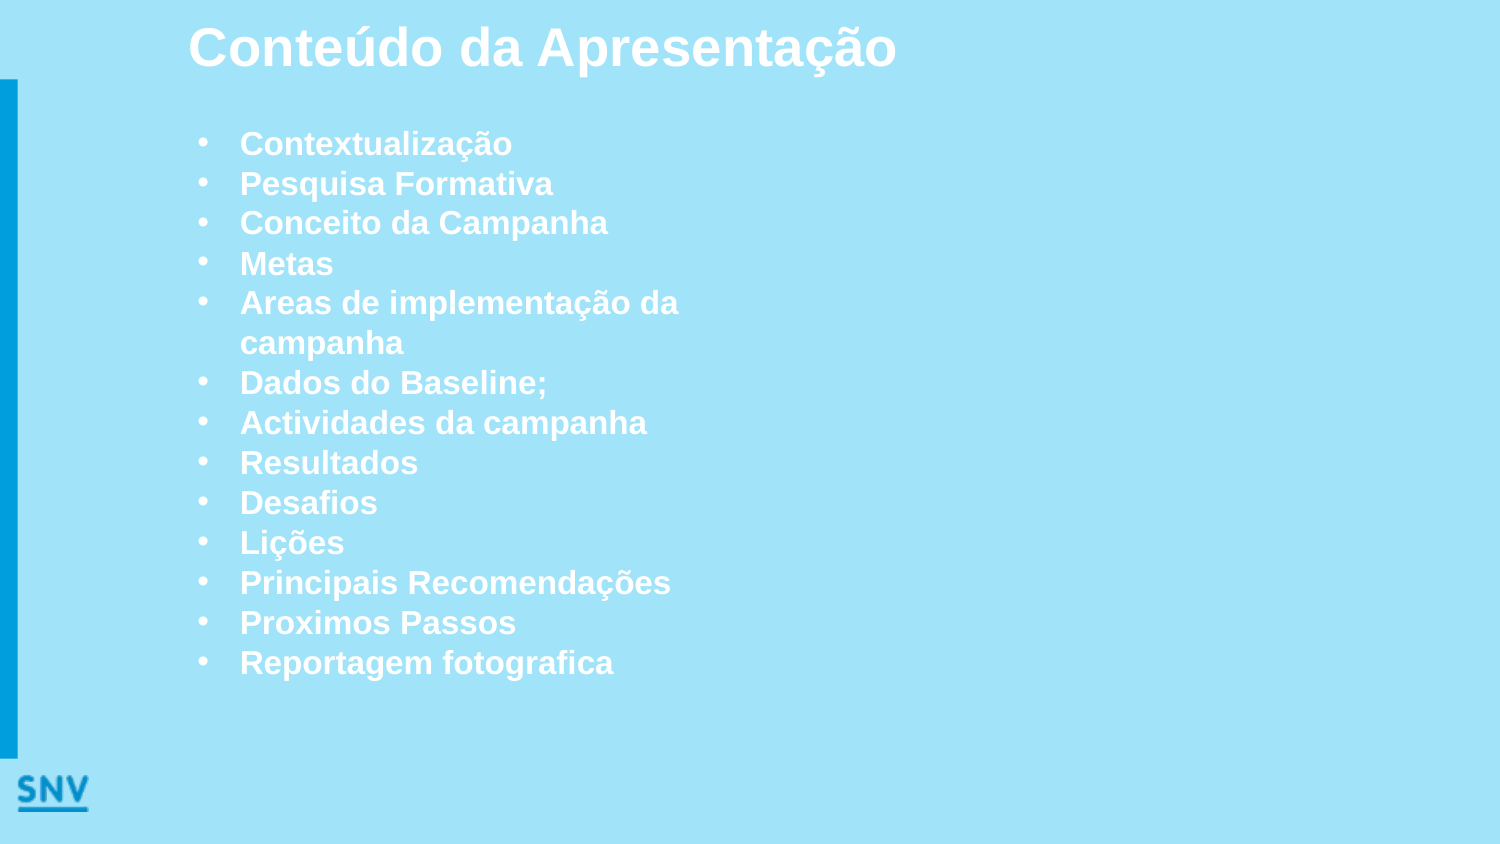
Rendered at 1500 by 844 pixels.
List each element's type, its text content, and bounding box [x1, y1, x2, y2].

text_box Contextualização Pesquisa Formativa Conceito da Campanha Metas Areas de implementação da campanha Dados do Baseline; Actividades da campanha Resultados Desafios Lições Principais Recomendações Proximos Passos Reportagem fotografica [182, 114, 791, 689]
picture [17, 774, 89, 812]
text_box Conteúdo da Apresentação [174, 17, 1093, 86]
